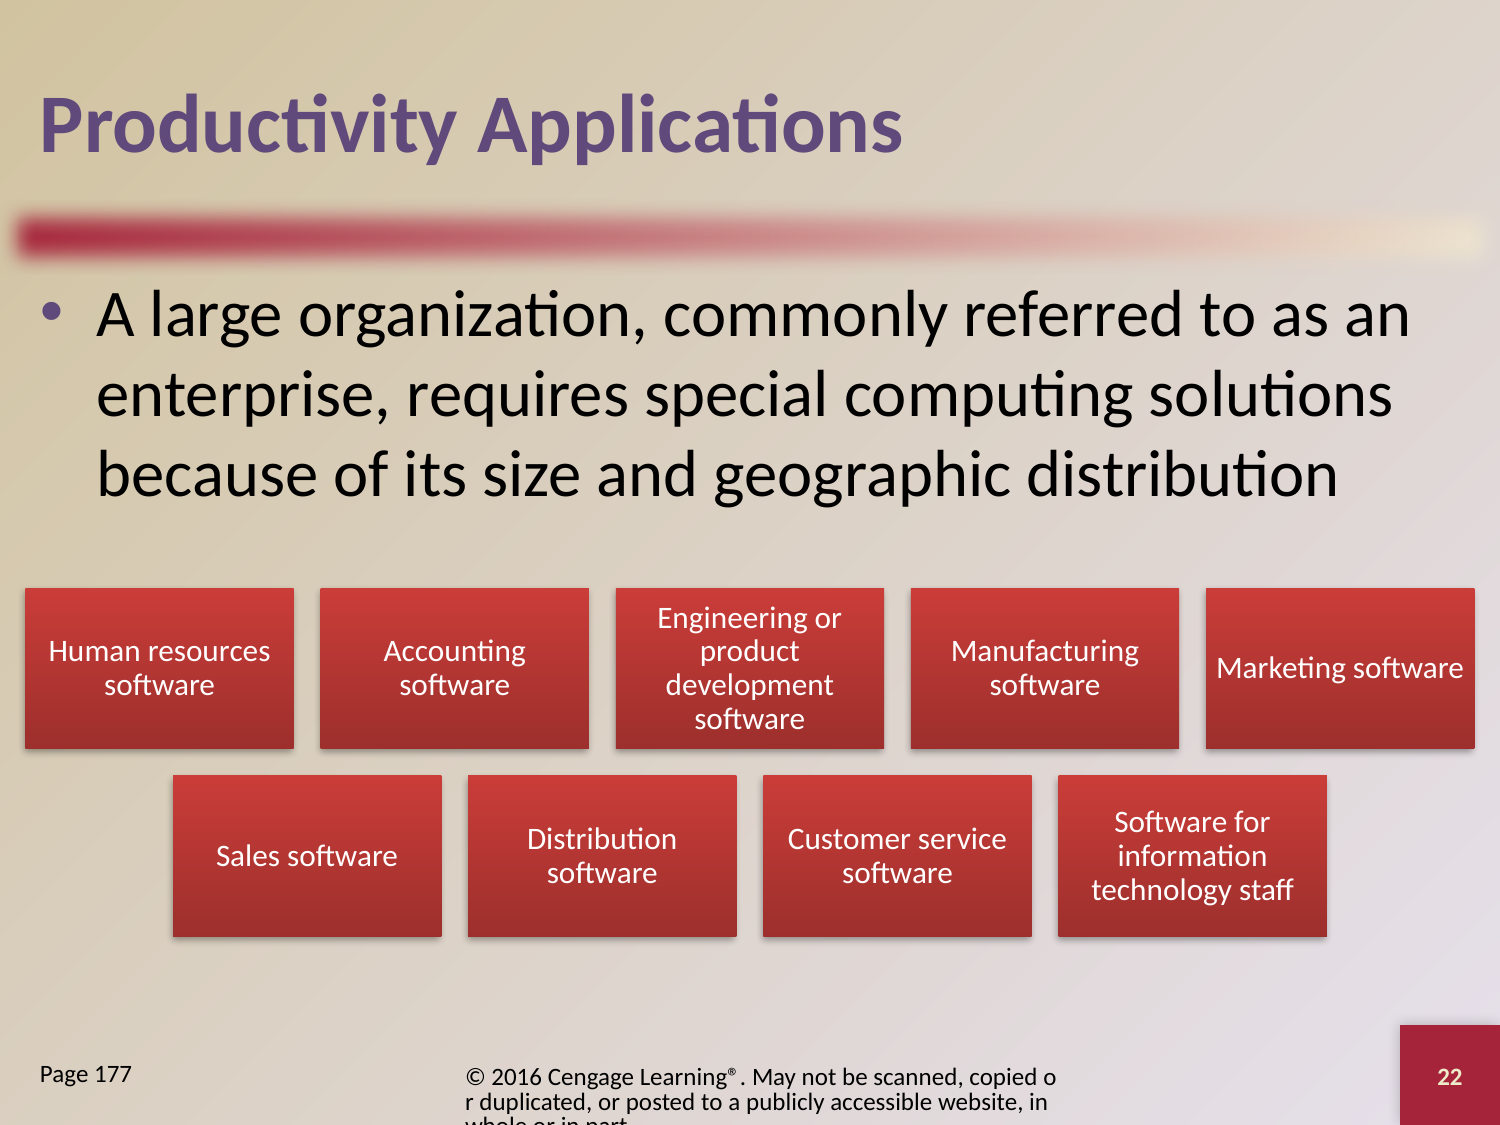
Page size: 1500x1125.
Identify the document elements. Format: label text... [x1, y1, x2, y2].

footer © 2016 Cengage Learning®. May not be scanned, copied or duplicated, or posted to a publicly accessible website, in whole or in part. [450, 1037, 1075, 1113]
list A large organization, commonly referred to as an enterprise, requires special computing solutions because of its size and geographic distribution [24, 262, 1475, 511]
list Page 177 [24, 1050, 300, 1125]
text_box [24, 512, 1476, 1013]
slide_number 22 [1400, 1025, 1500, 1125]
list A large organization, commonly referred to as an enterprise, requires special computing solutions because of its size and geographic distribution [24, 1020, 1475, 1025]
title Productivity Applications [24, 24, 1475, 213]
